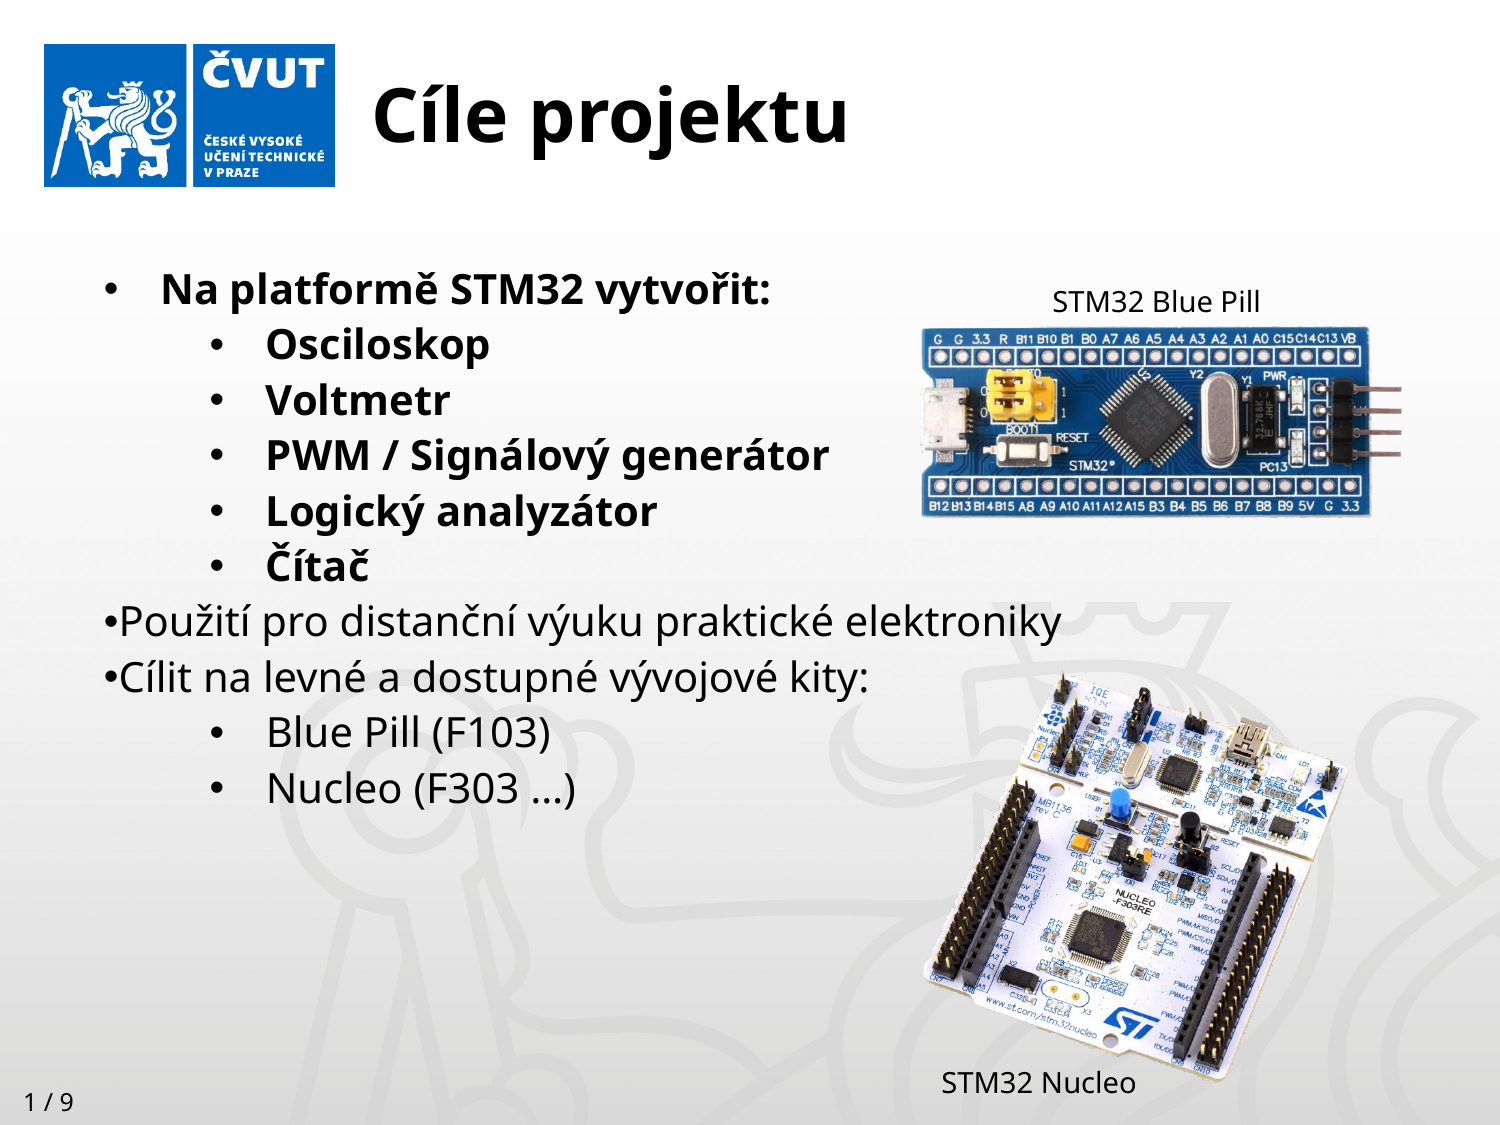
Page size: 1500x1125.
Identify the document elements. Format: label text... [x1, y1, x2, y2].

picture [0, 0, 1500, 1125]
title Cíle projektu [356, 69, 1500, 308]
text_box 1 / 9 [8, 1079, 89, 1125]
subtitle Na platformě STM32 vytvořit: Osciloskop Voltmetr PWM / Signálový generátor Logický analyzátor Čítač Použití pro distanční výuku praktické elektroniky Cílit na levné a dostupné vývojové kity: Blue Pill (F103) Nucleo (F303 …) [88, 260, 1458, 940]
picture [889, 307, 1425, 541]
text_box STM32 Blue Pill [1037, 275, 1277, 307]
